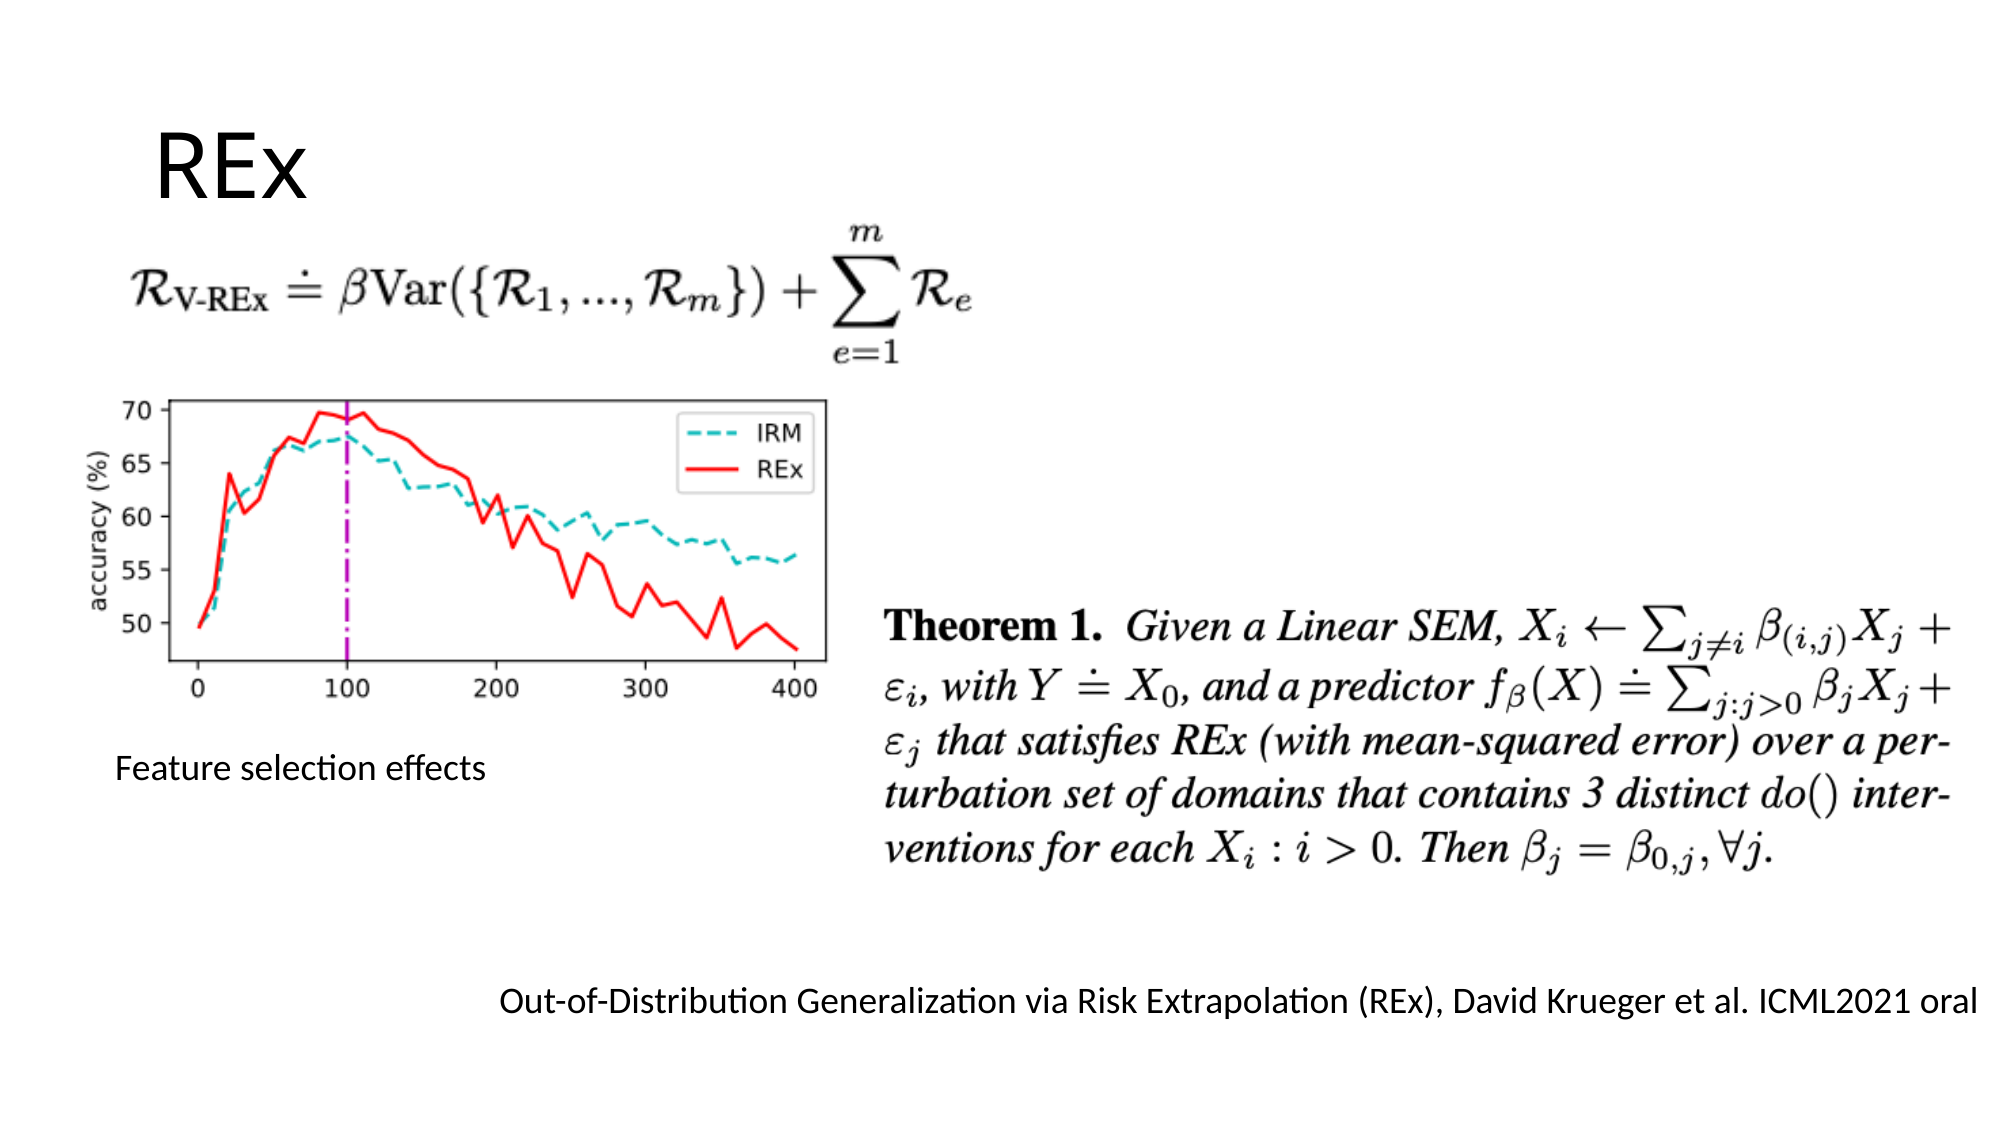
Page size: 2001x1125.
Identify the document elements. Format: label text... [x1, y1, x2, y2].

text_box Feature selection effects [100, 735, 502, 796]
text_box Out-of-Distribution Generalization via Risk Extrapolation (REx), David Krueger et al. ICML2021 oral [484, 968, 1995, 1029]
picture [49, 391, 1972, 896]
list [49, 208, 1037, 392]
title REx [137, 59, 1863, 278]
